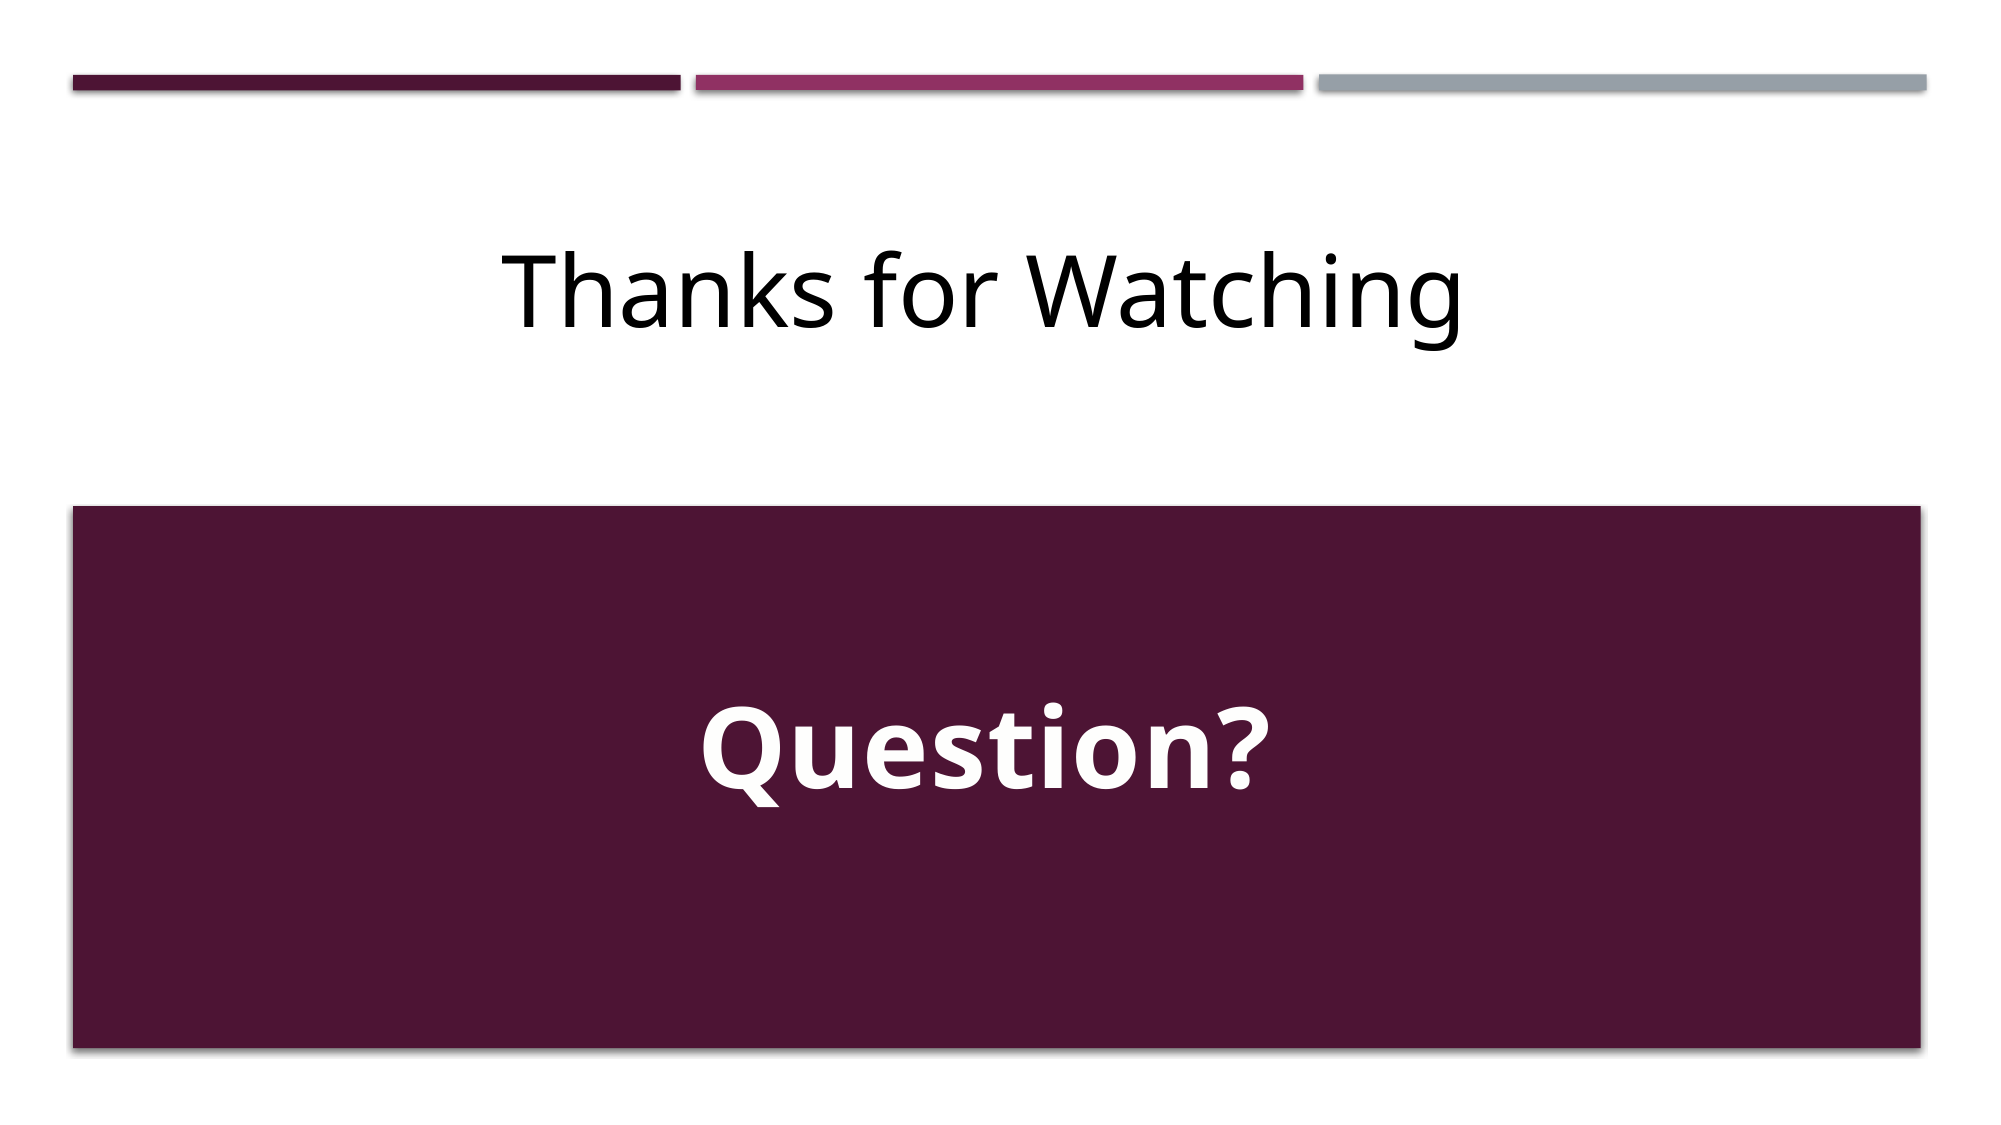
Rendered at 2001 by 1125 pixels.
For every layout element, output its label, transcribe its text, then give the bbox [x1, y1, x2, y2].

text_box Thanks for Watching [471, 220, 1498, 355]
title کارهای آینده [95, 167, 1899, 410]
text_box Question? [682, 668, 1288, 819]
